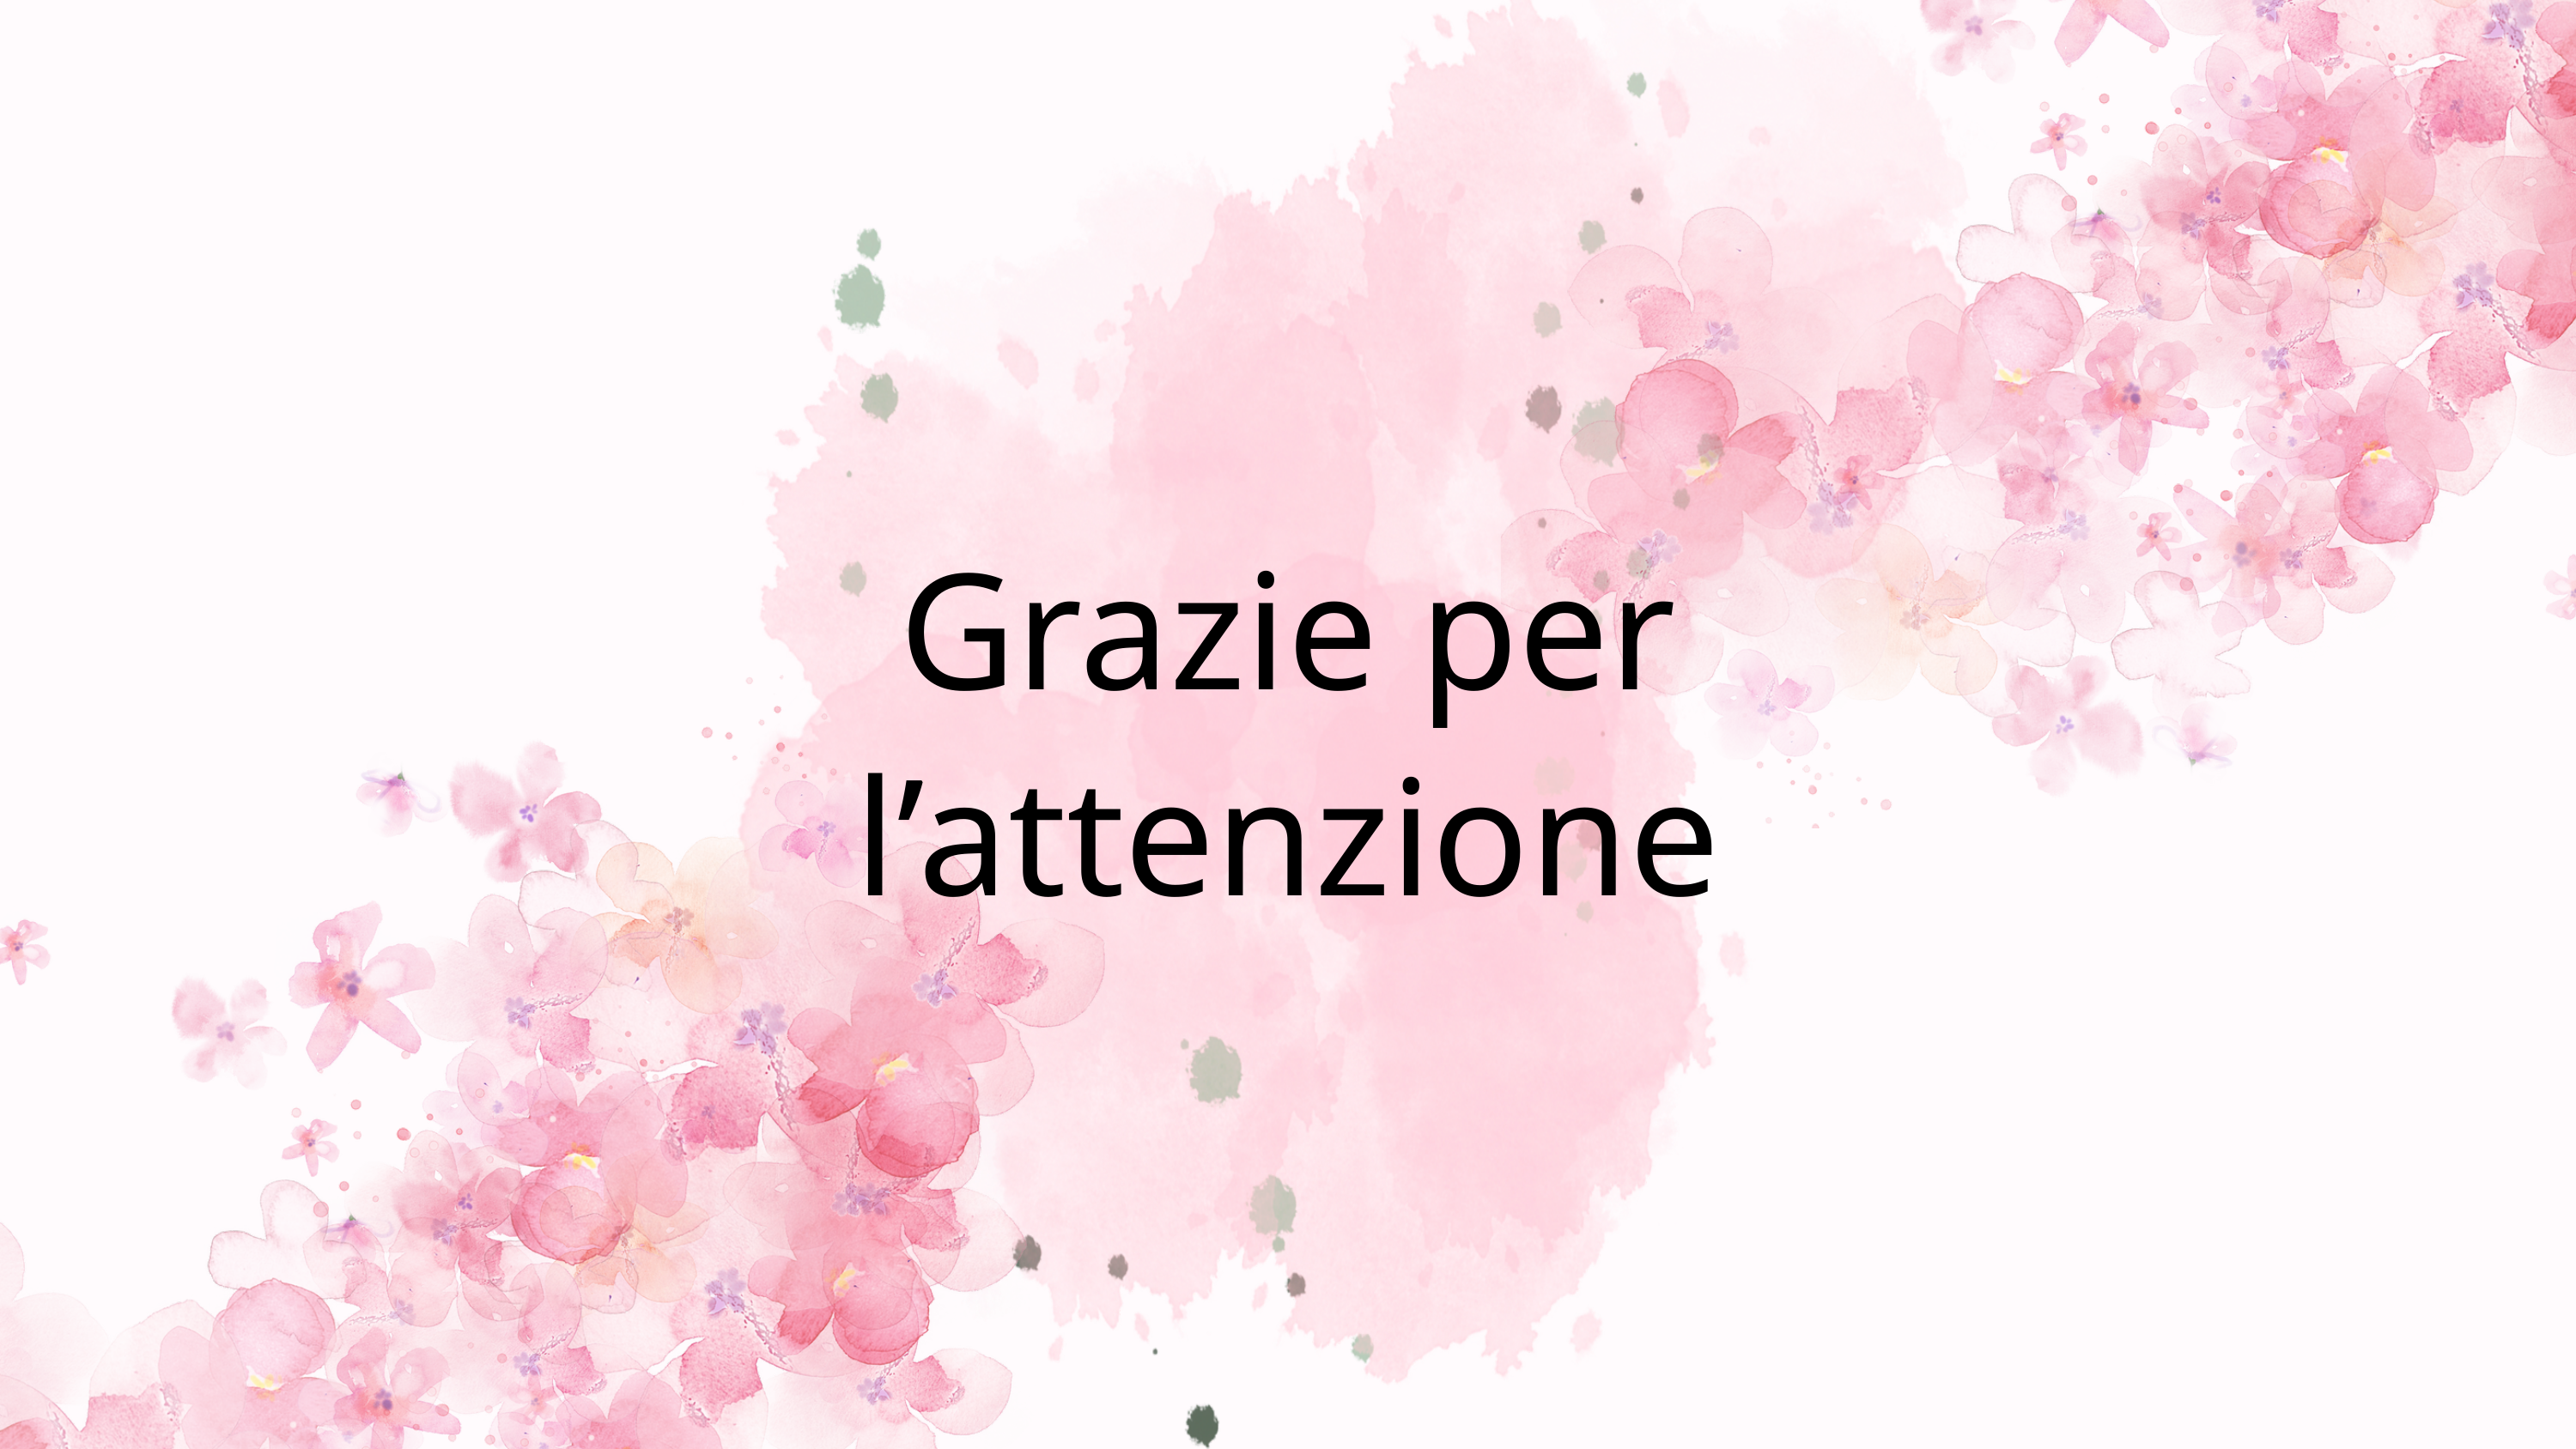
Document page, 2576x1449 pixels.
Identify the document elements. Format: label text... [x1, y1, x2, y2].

text_box [1500, 0, 2576, 828]
text_box Grazie per l’attenzione [760, 516, 1816, 929]
text_box [1141, 828, 1998, 1449]
text_box [0, 675, 1141, 1449]
text_box [665, 0, 1500, 675]
